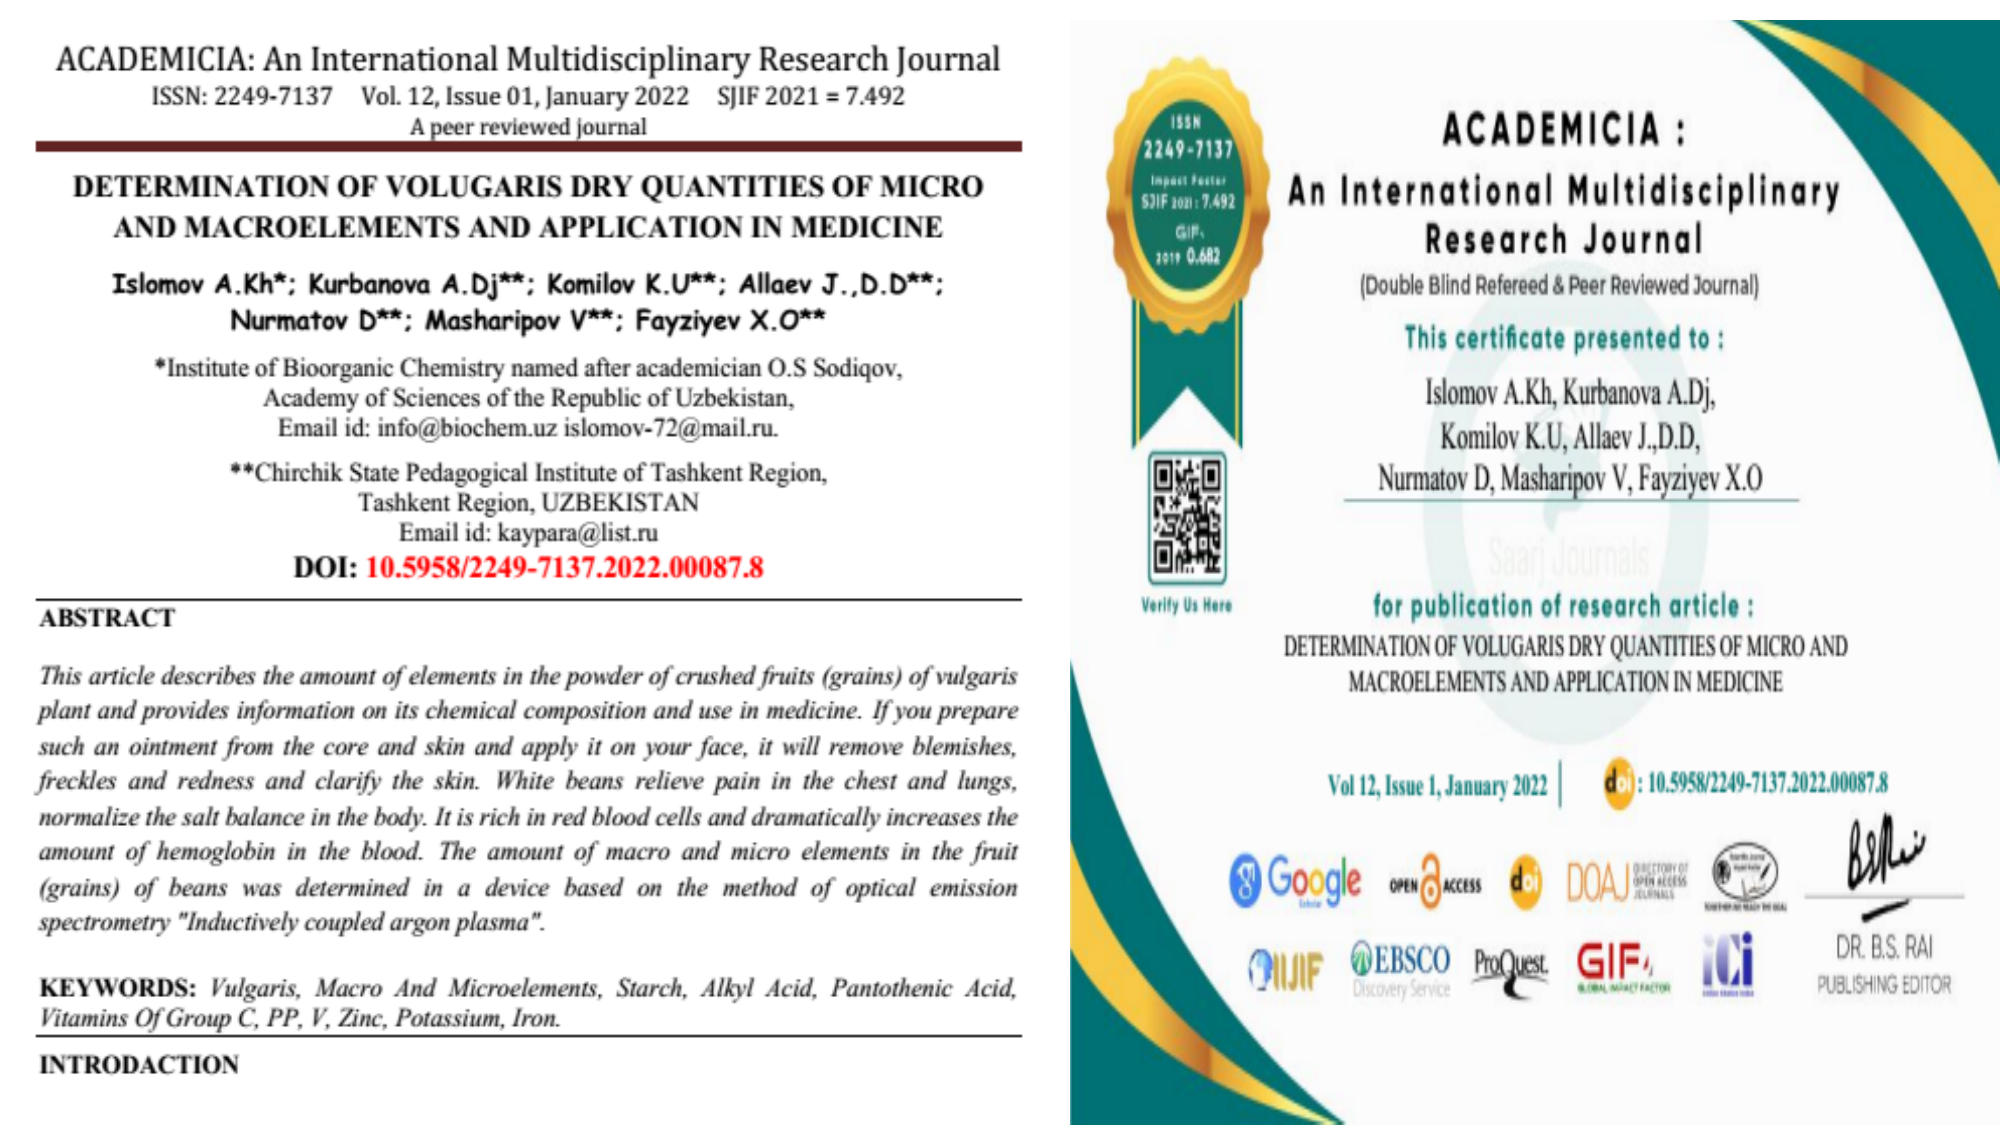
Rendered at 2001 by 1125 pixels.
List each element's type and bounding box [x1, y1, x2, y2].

picture [1070, 20, 2000, 1125]
list [0, 39, 1070, 1089]
